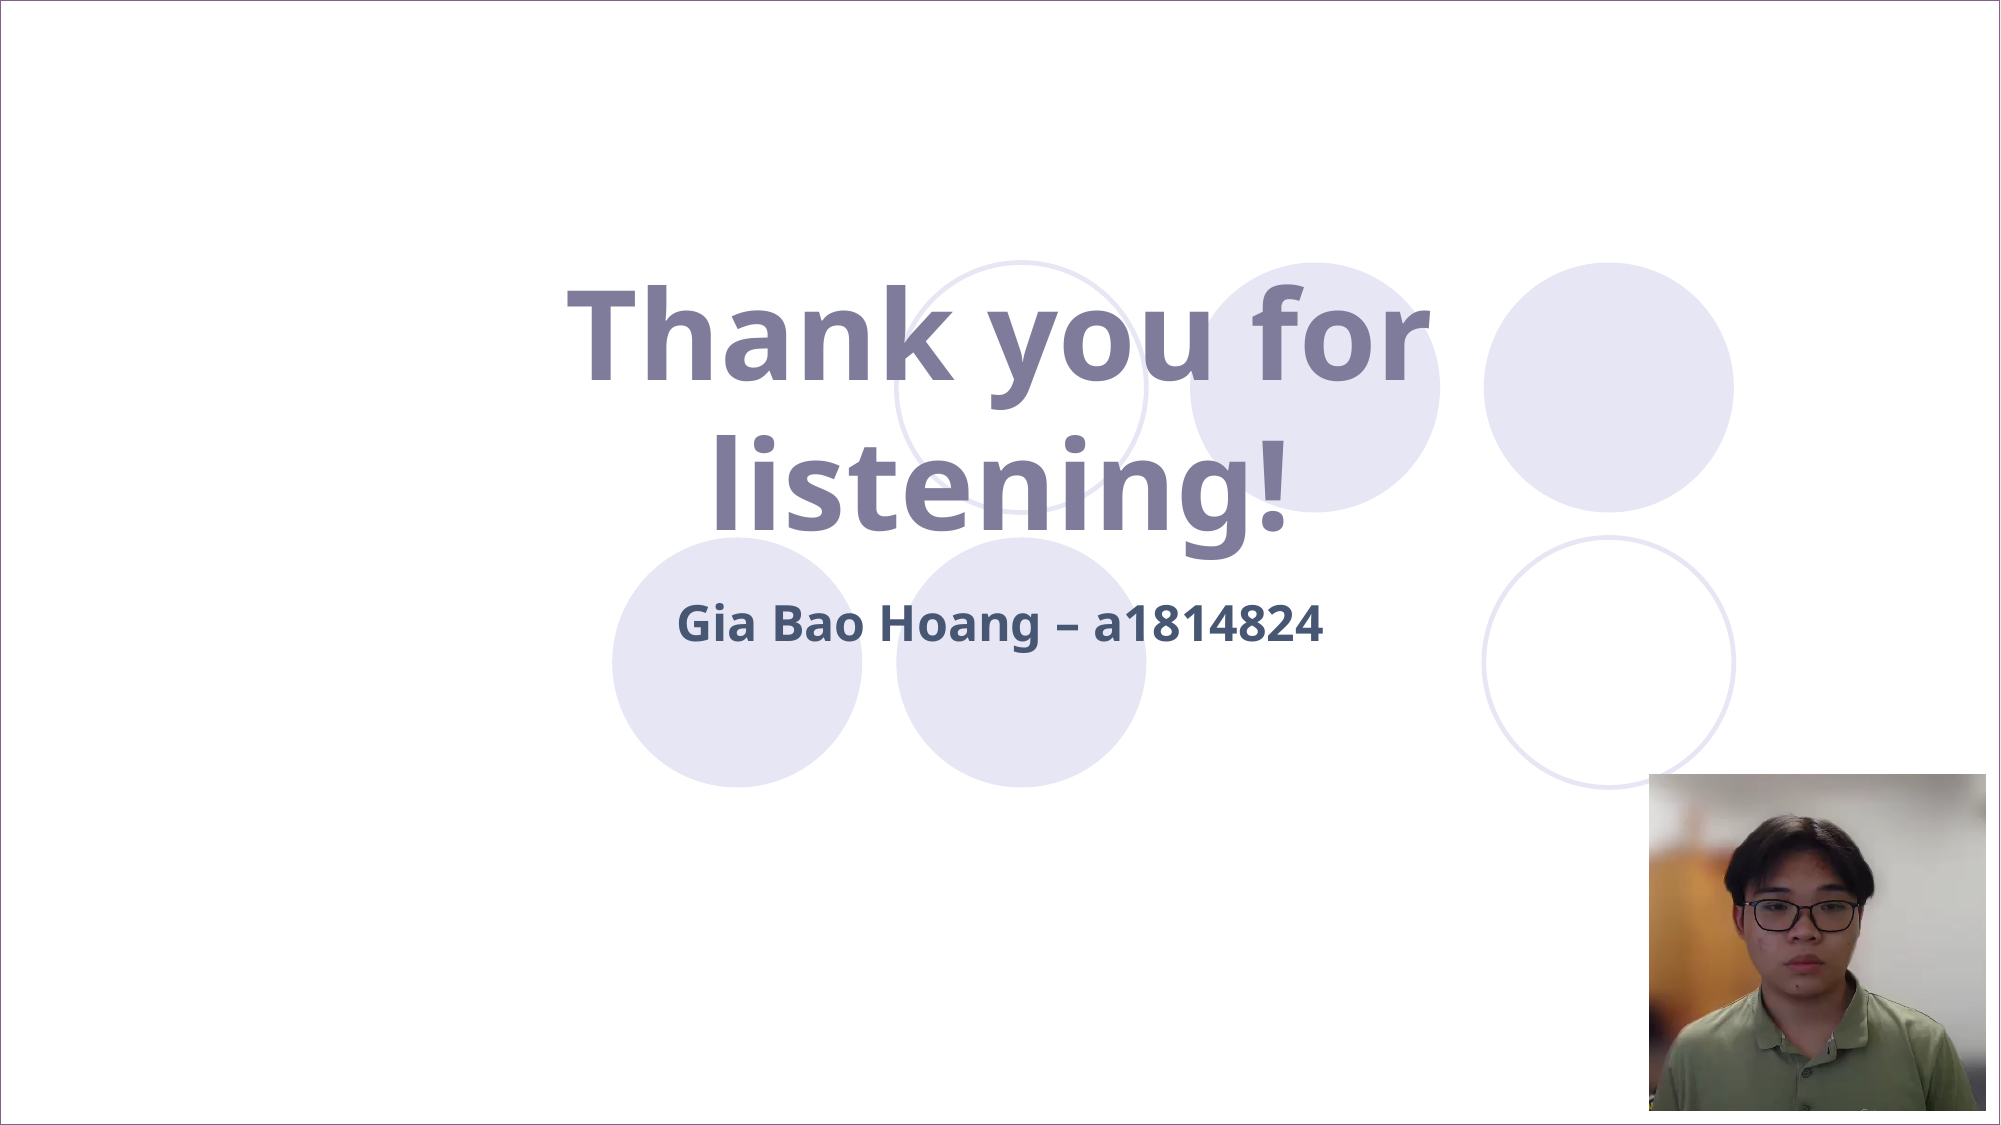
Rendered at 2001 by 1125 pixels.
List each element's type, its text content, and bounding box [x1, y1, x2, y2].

title Thank you for listening! [249, 170, 1750, 563]
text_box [1648, 773, 1987, 1112]
subtitle Gia Bao Hoang – a1814824 [249, 590, 1750, 863]
